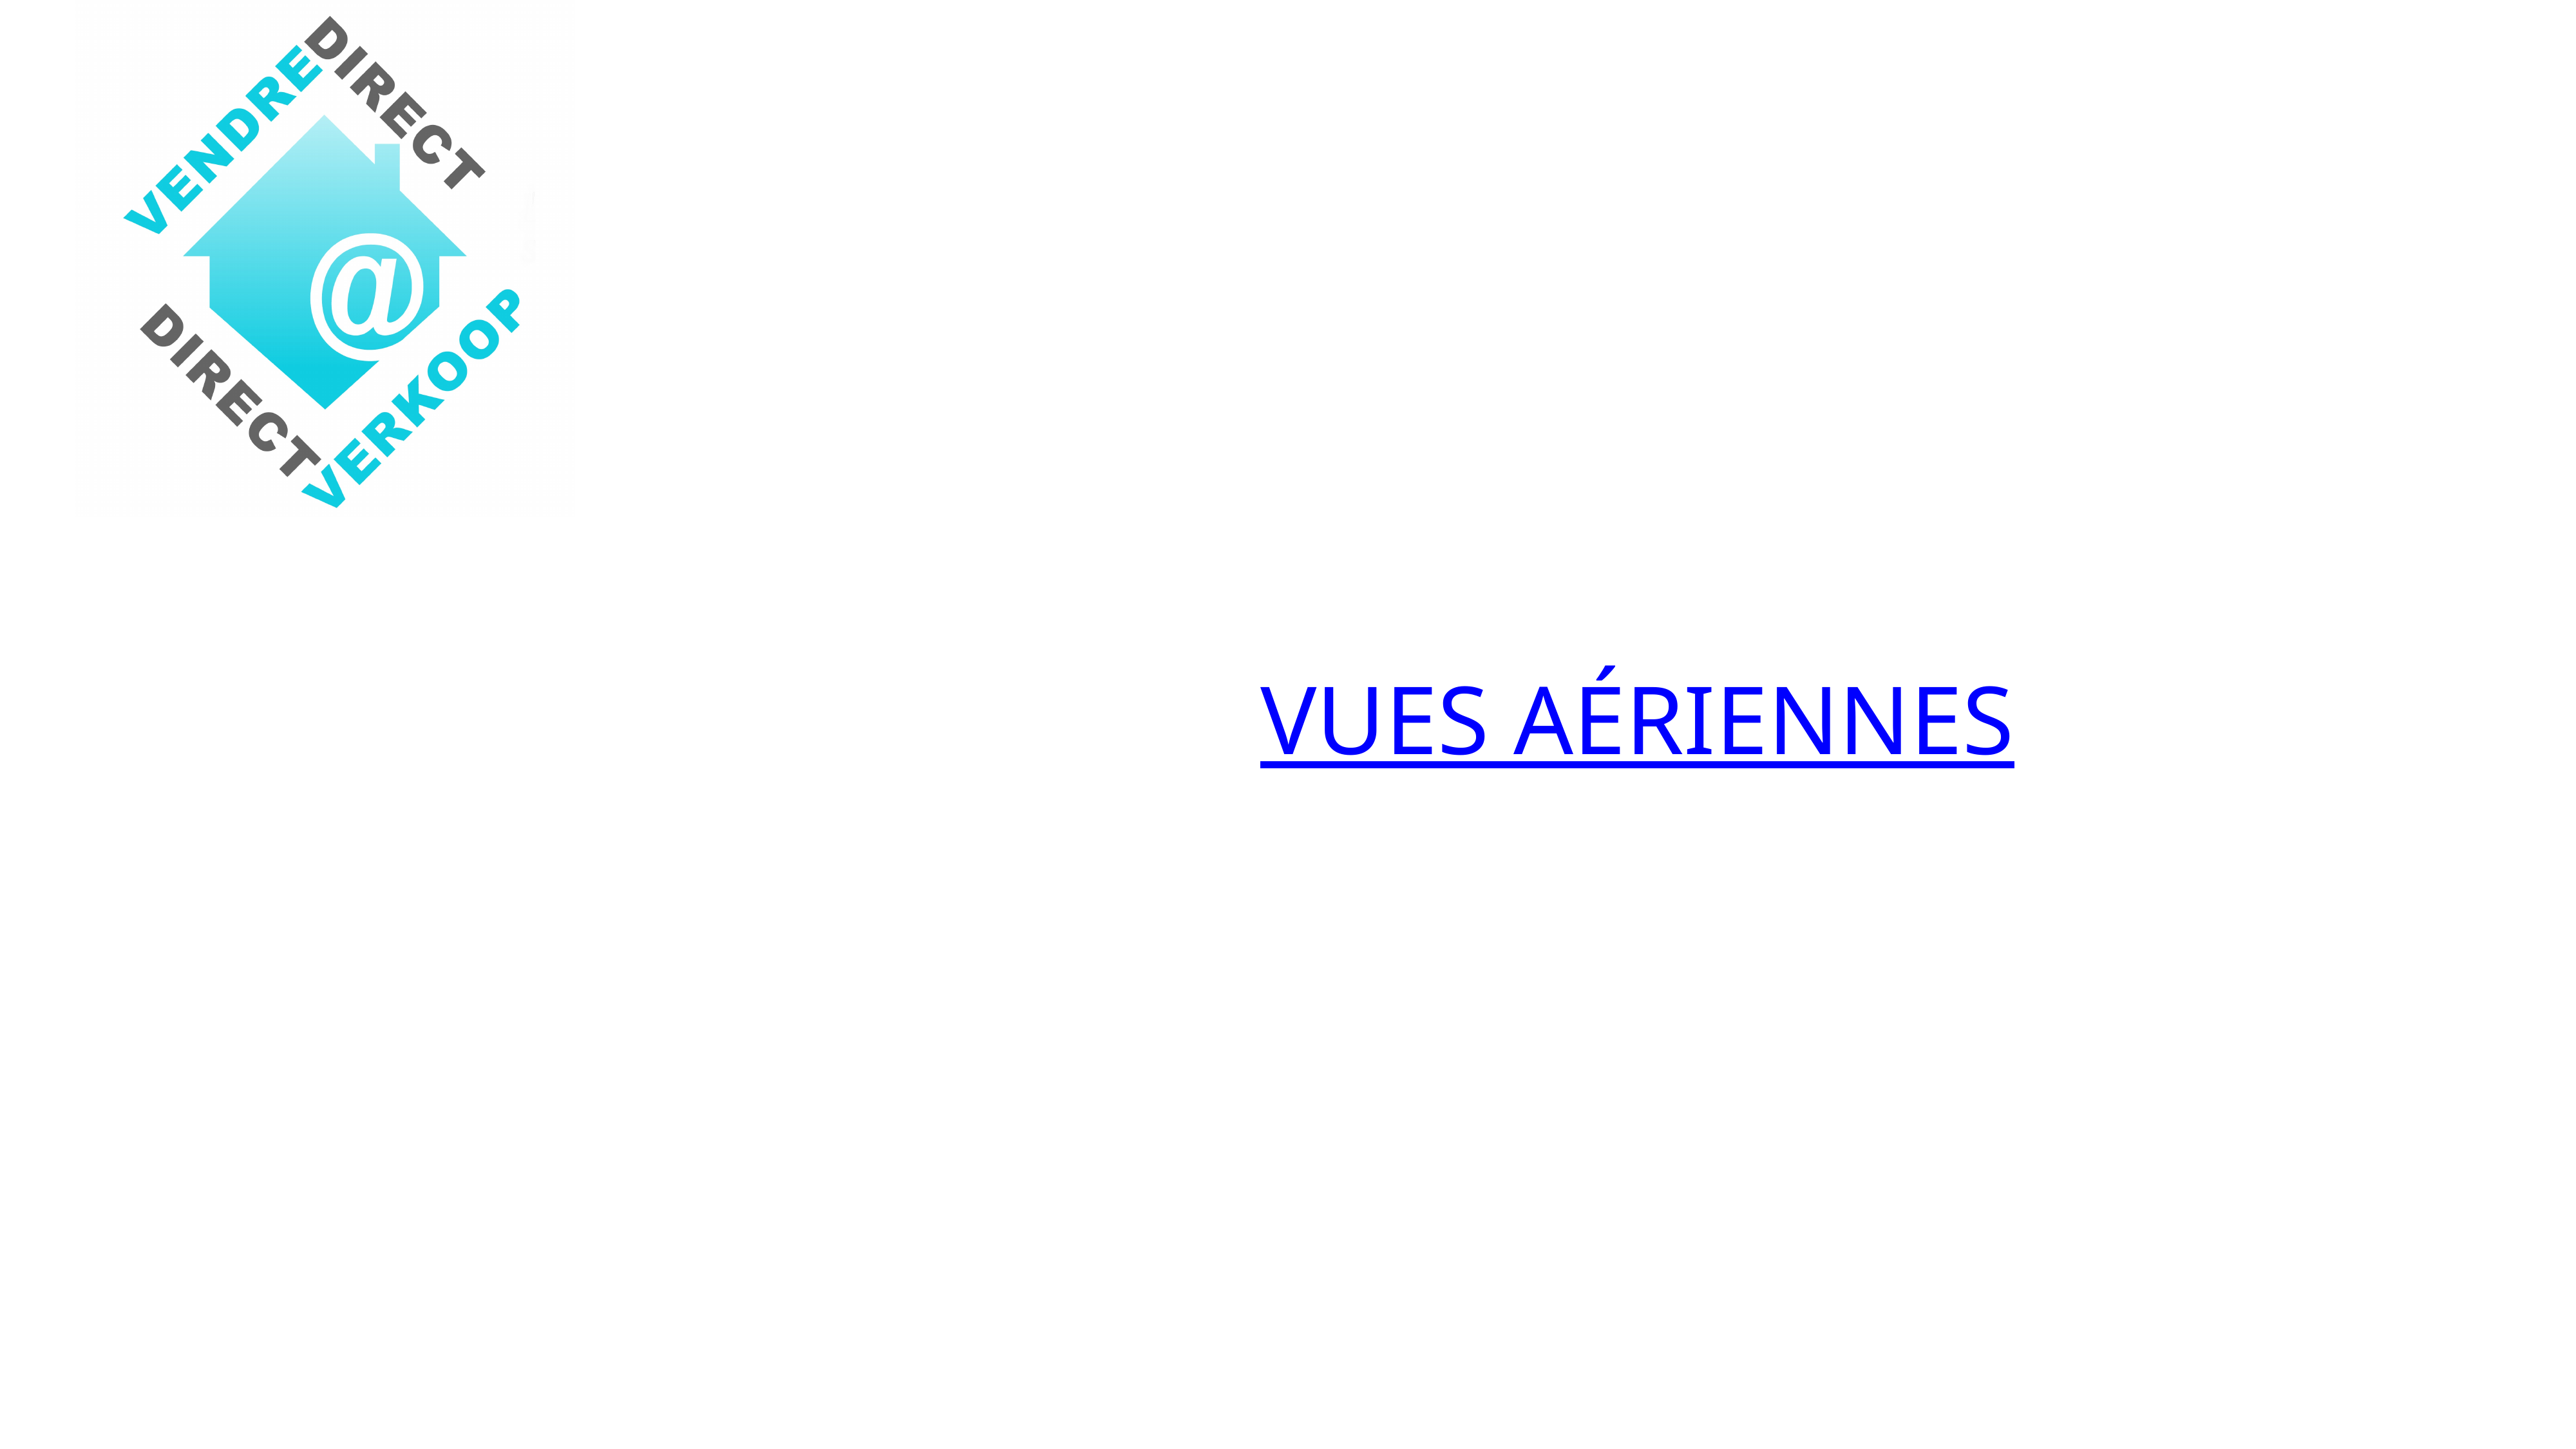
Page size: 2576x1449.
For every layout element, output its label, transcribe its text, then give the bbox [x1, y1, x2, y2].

picture [75, 0, 575, 517]
text_box Vues aériennes [1253, 653, 2023, 796]
